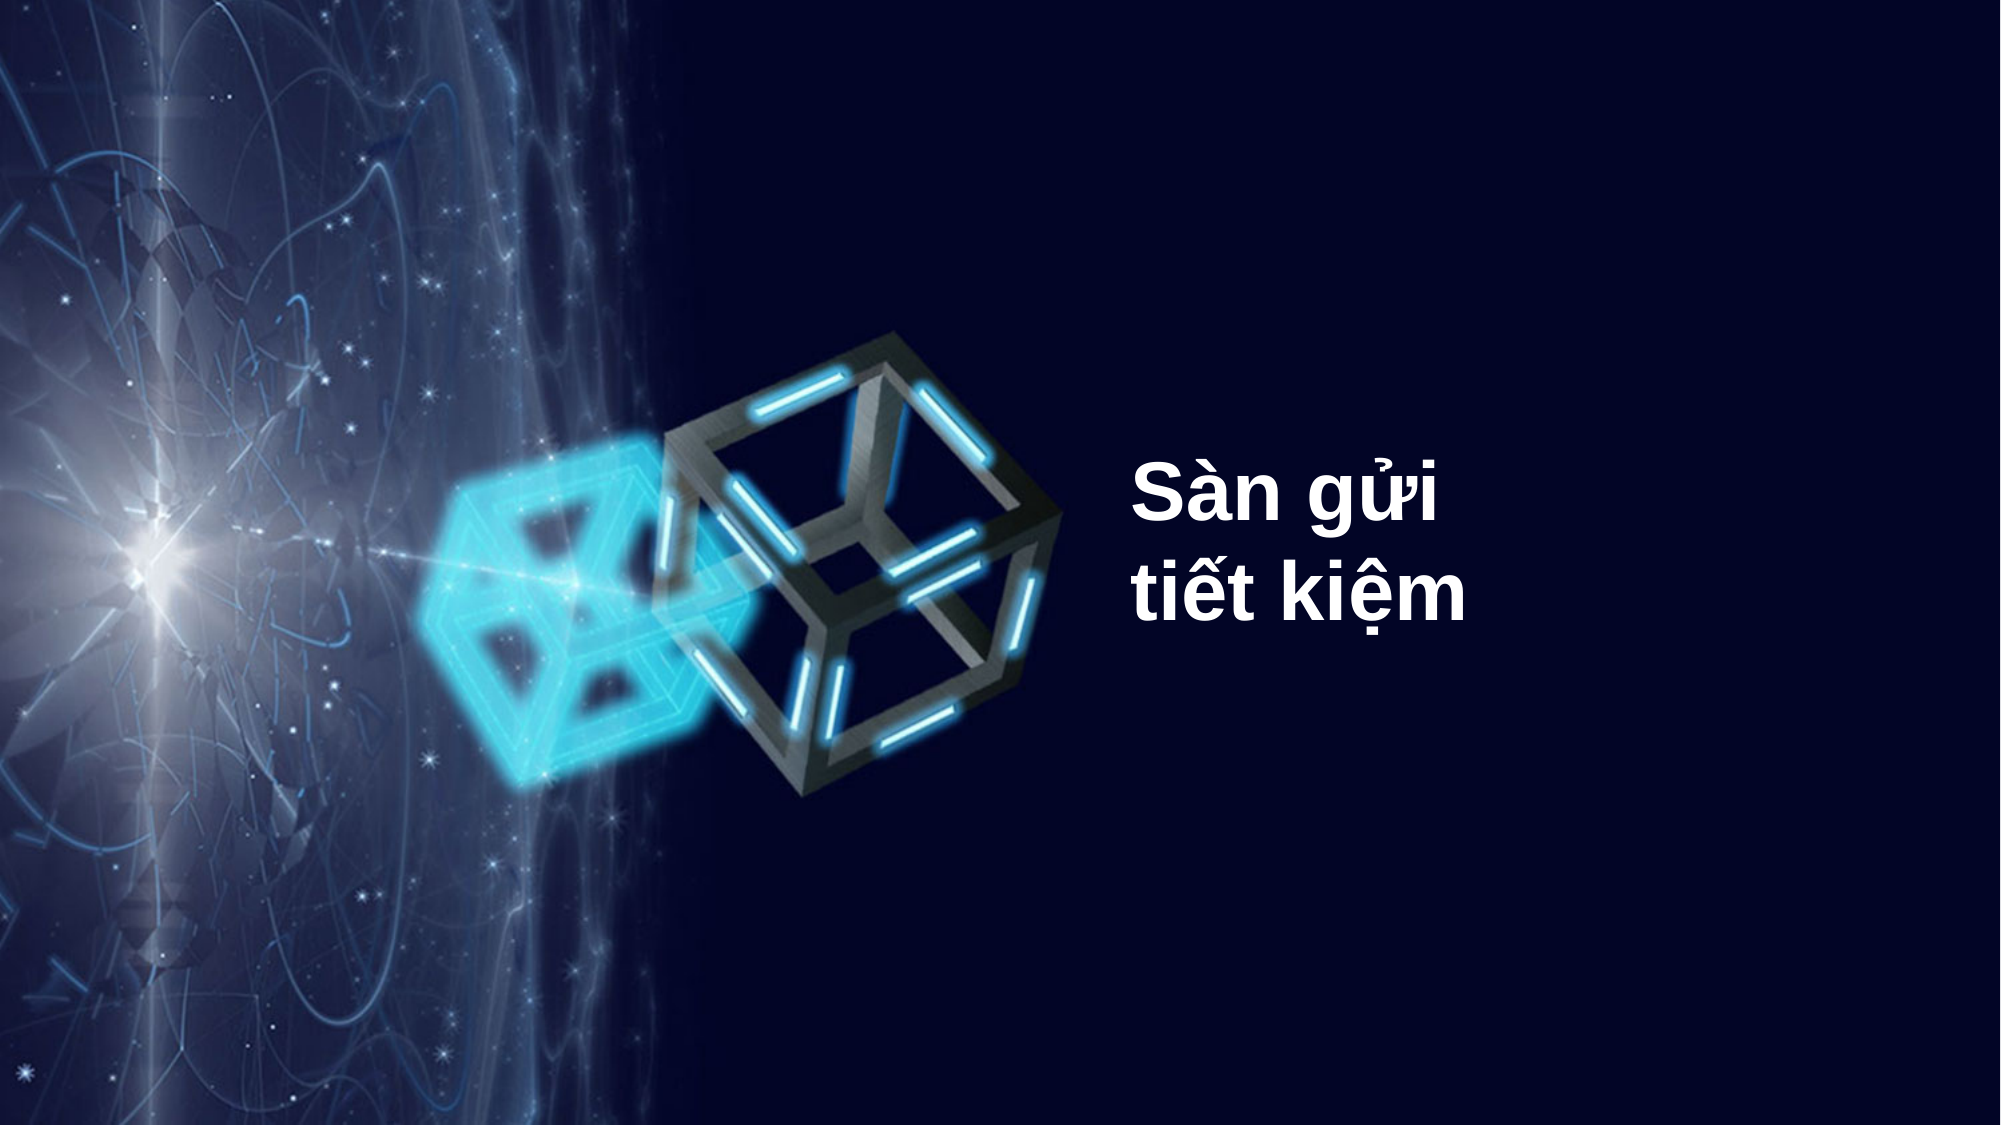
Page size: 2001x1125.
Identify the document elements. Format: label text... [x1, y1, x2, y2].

text_box Sàn gửi tiết kiệm [1116, 429, 1900, 645]
picture [0, 0, 2001, 1125]
